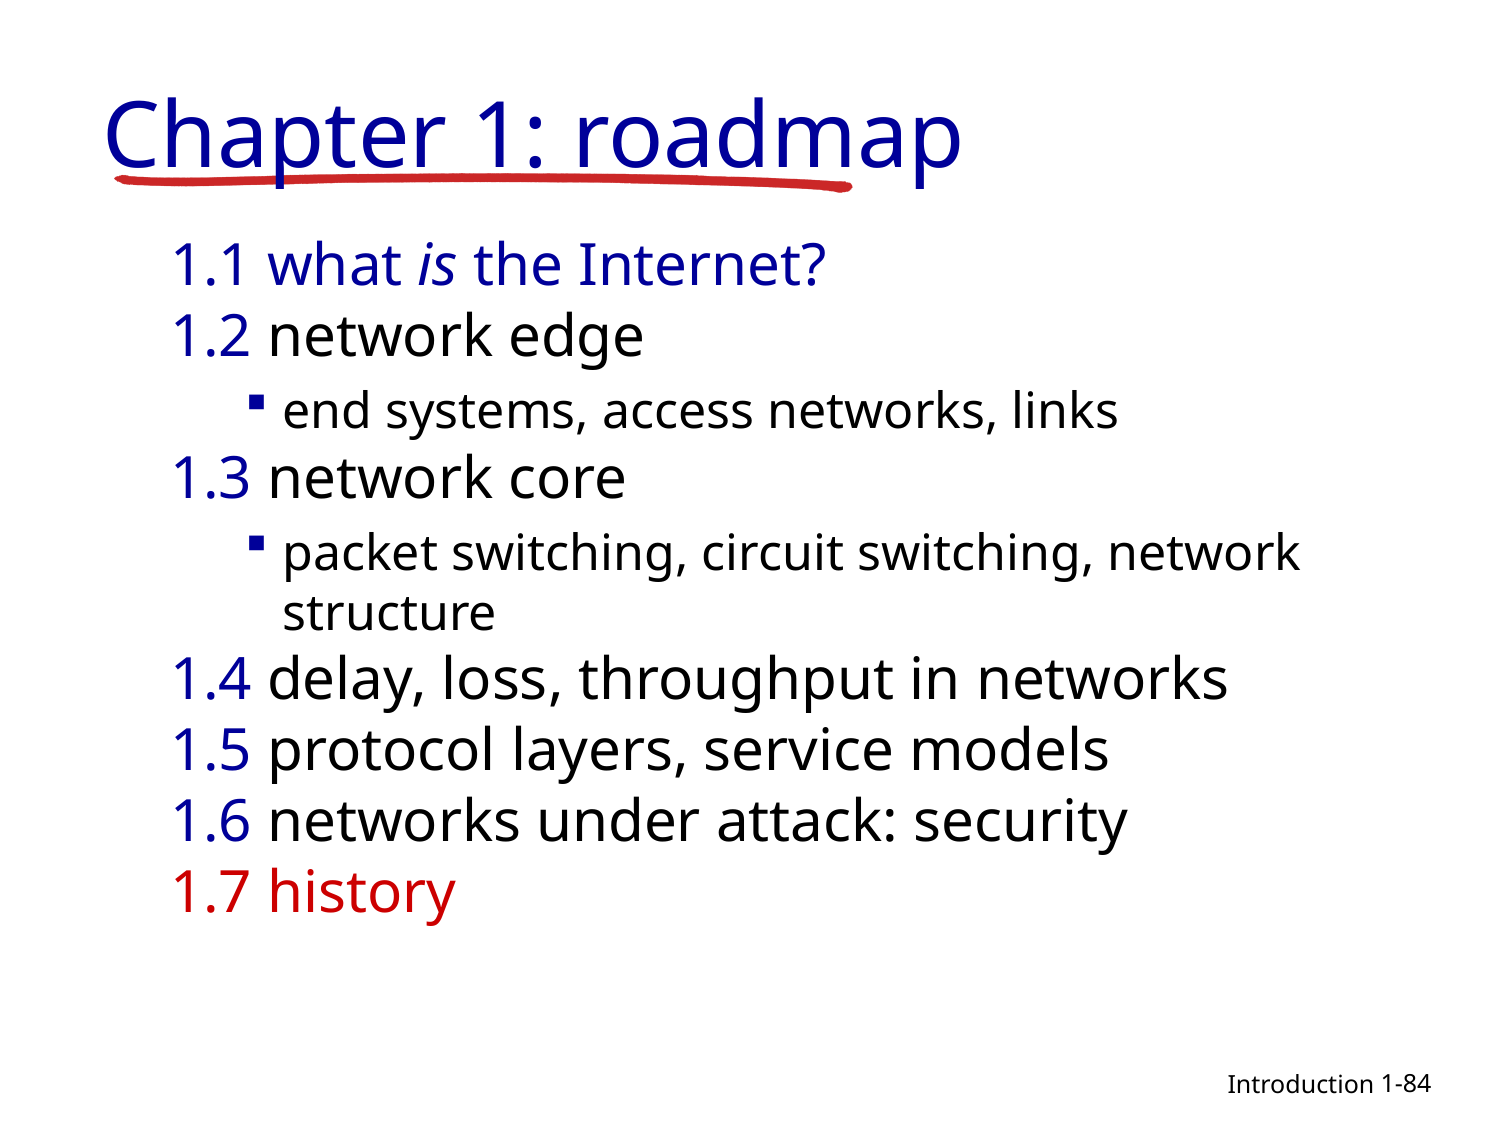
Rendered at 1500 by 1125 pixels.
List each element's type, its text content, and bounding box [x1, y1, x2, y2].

footer Introduction [914, 1060, 1391, 1109]
picture [111, 168, 862, 198]
list 1.1 what is the Internet? 1.2 network edge end systems, access networks, links 1.3 network core packet switching, circuit switching, network structure 1.4 delay, loss, throughput in networks 1.5 protocol layers, service models 1.6 networks under attack: security 1.7 history [79, 230, 1427, 994]
title Chapter 1: roadmap [87, 37, 1363, 226]
slide_number 1- [1365, 1059, 1477, 1106]
